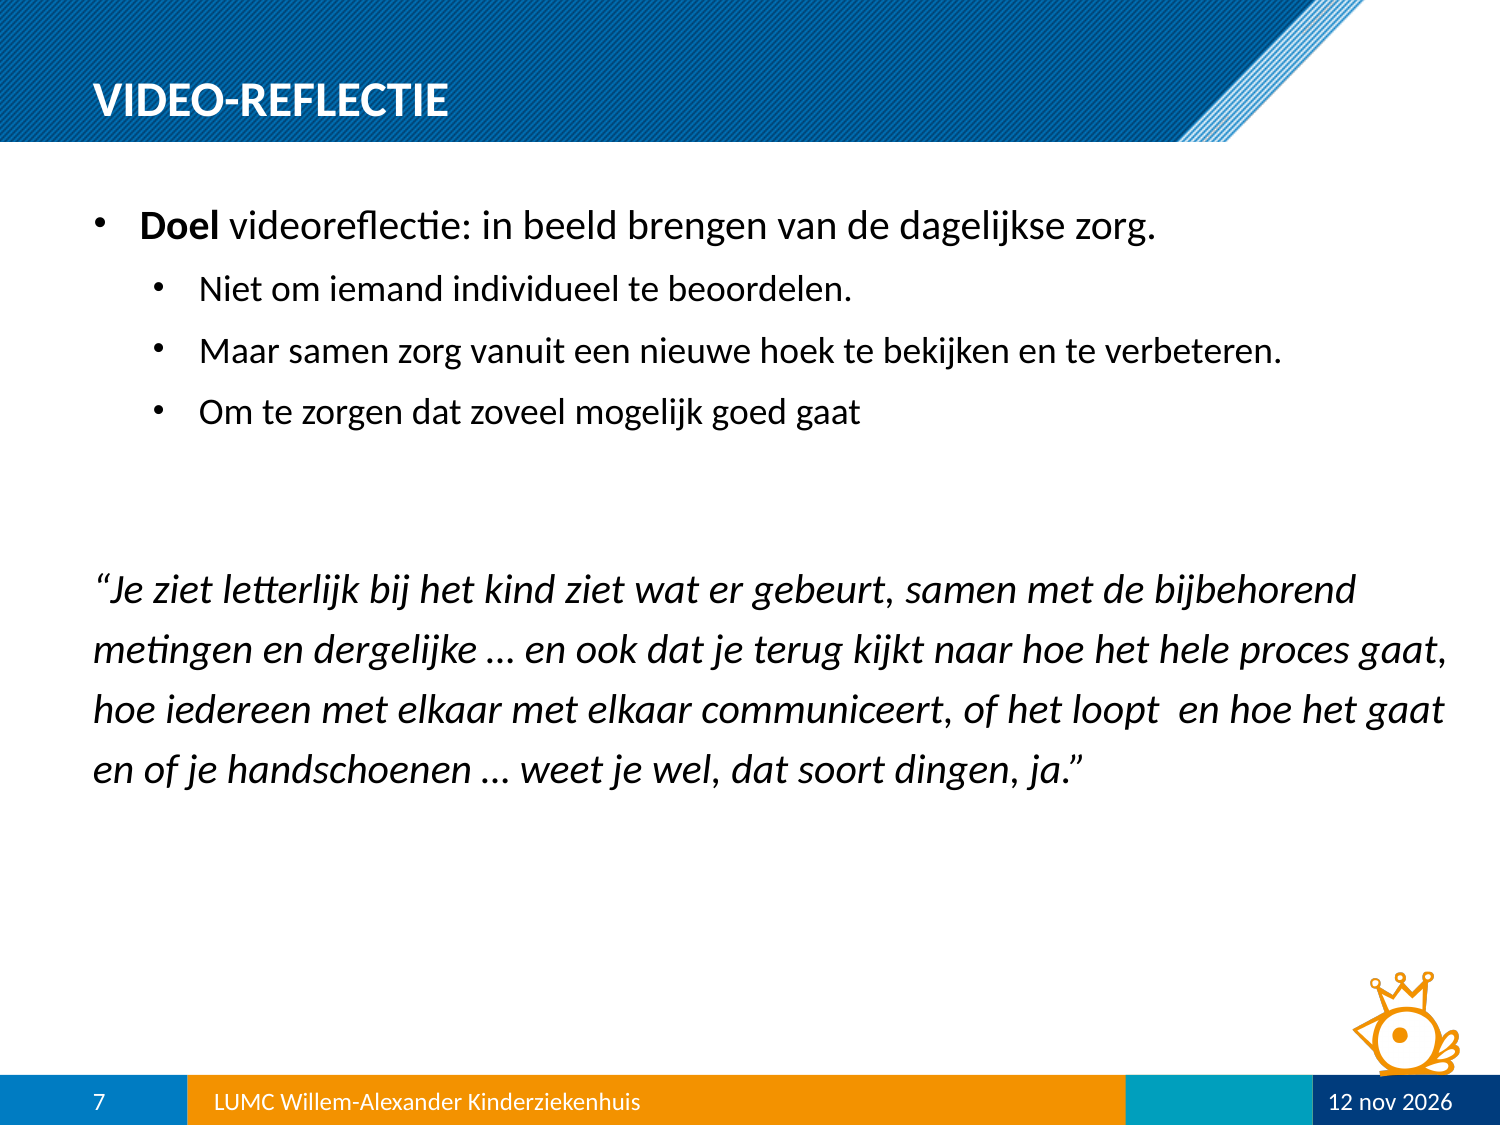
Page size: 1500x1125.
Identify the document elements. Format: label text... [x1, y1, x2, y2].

slide_number 7 [92, 1074, 182, 1125]
list Doel videoreflectie: in beeld brengen van de dagelijkse zorg. Niet om iemand individueel te beoordelen. Maar samen zorg vanuit een nieuwe hoek te bekijken en te verbeteren. Om te zorgen dat zoveel mogelijk goed gaat “Je ziet letterlijk bij het kind ziet wat er gebeurt, samen met de bijbehorend metingen en dergelijke … en ook dat je terug kijkt naar hoe het hele proces gaat, hoe iedereen met elkaar met elkaar communiceert, of het loopt en hoe het gaat en of je handschoenen … weet je wel, dat soort dingen, ja.” [92, 187, 1454, 1027]
slide_number 30-nov-22 [1041, 1074, 1454, 1125]
footer LUMC Willem-Alexander Kinderziekenhuis [214, 1074, 987, 1125]
picture [1346, 963, 1467, 1084]
title VIDEO-REFLECTIE [92, 0, 1164, 141]
